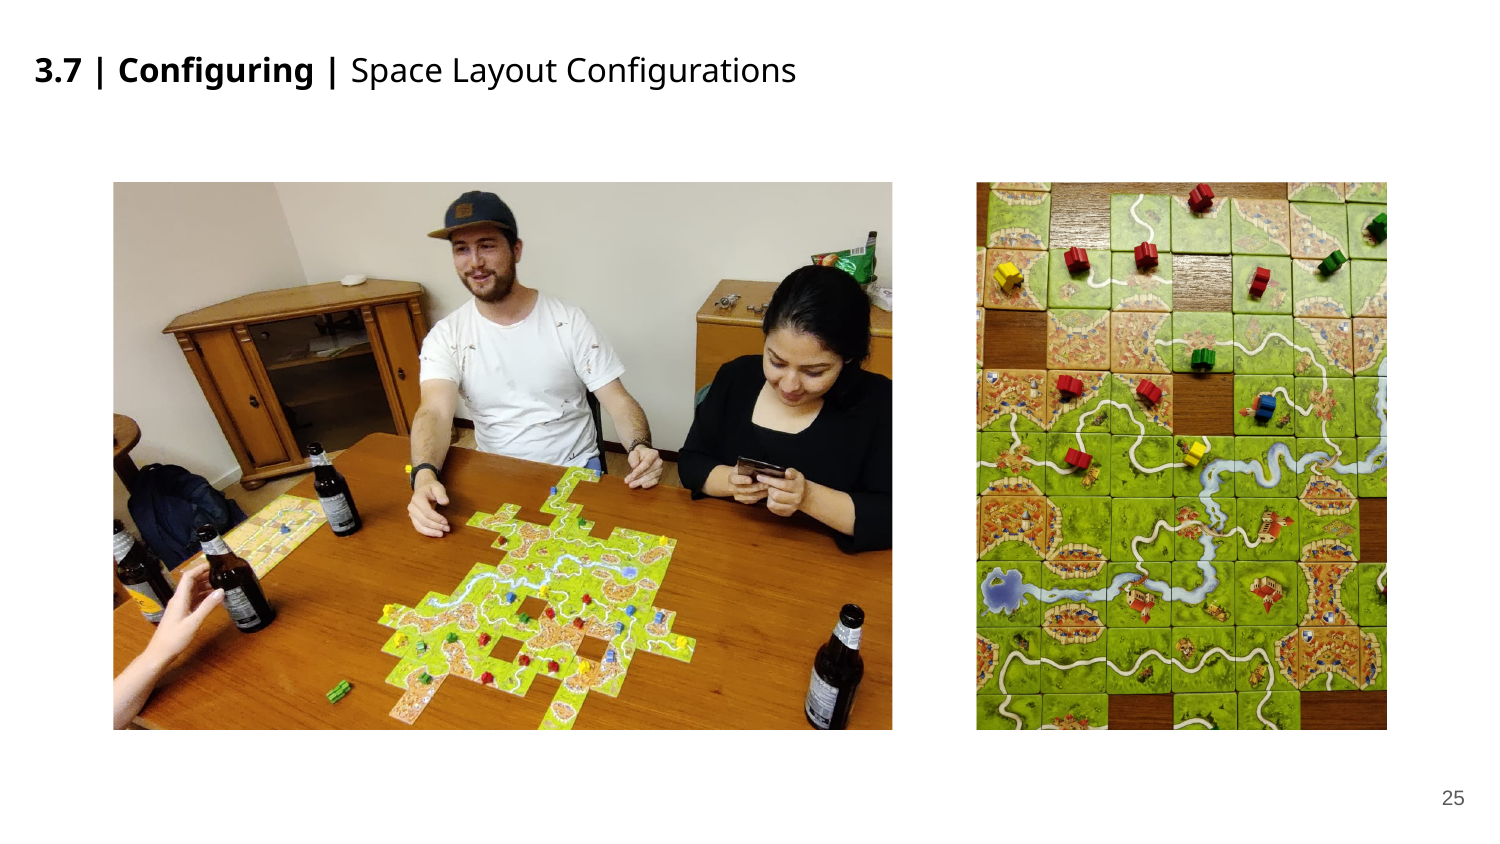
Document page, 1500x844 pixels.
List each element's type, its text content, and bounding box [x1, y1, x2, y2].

picture [907, 183, 1456, 729]
slide_number ‹#› [1389, 764, 1480, 830]
picture [113, 181, 893, 731]
title 3.7 | Configuring | Space Layout Configurations [19, 22, 1418, 117]
